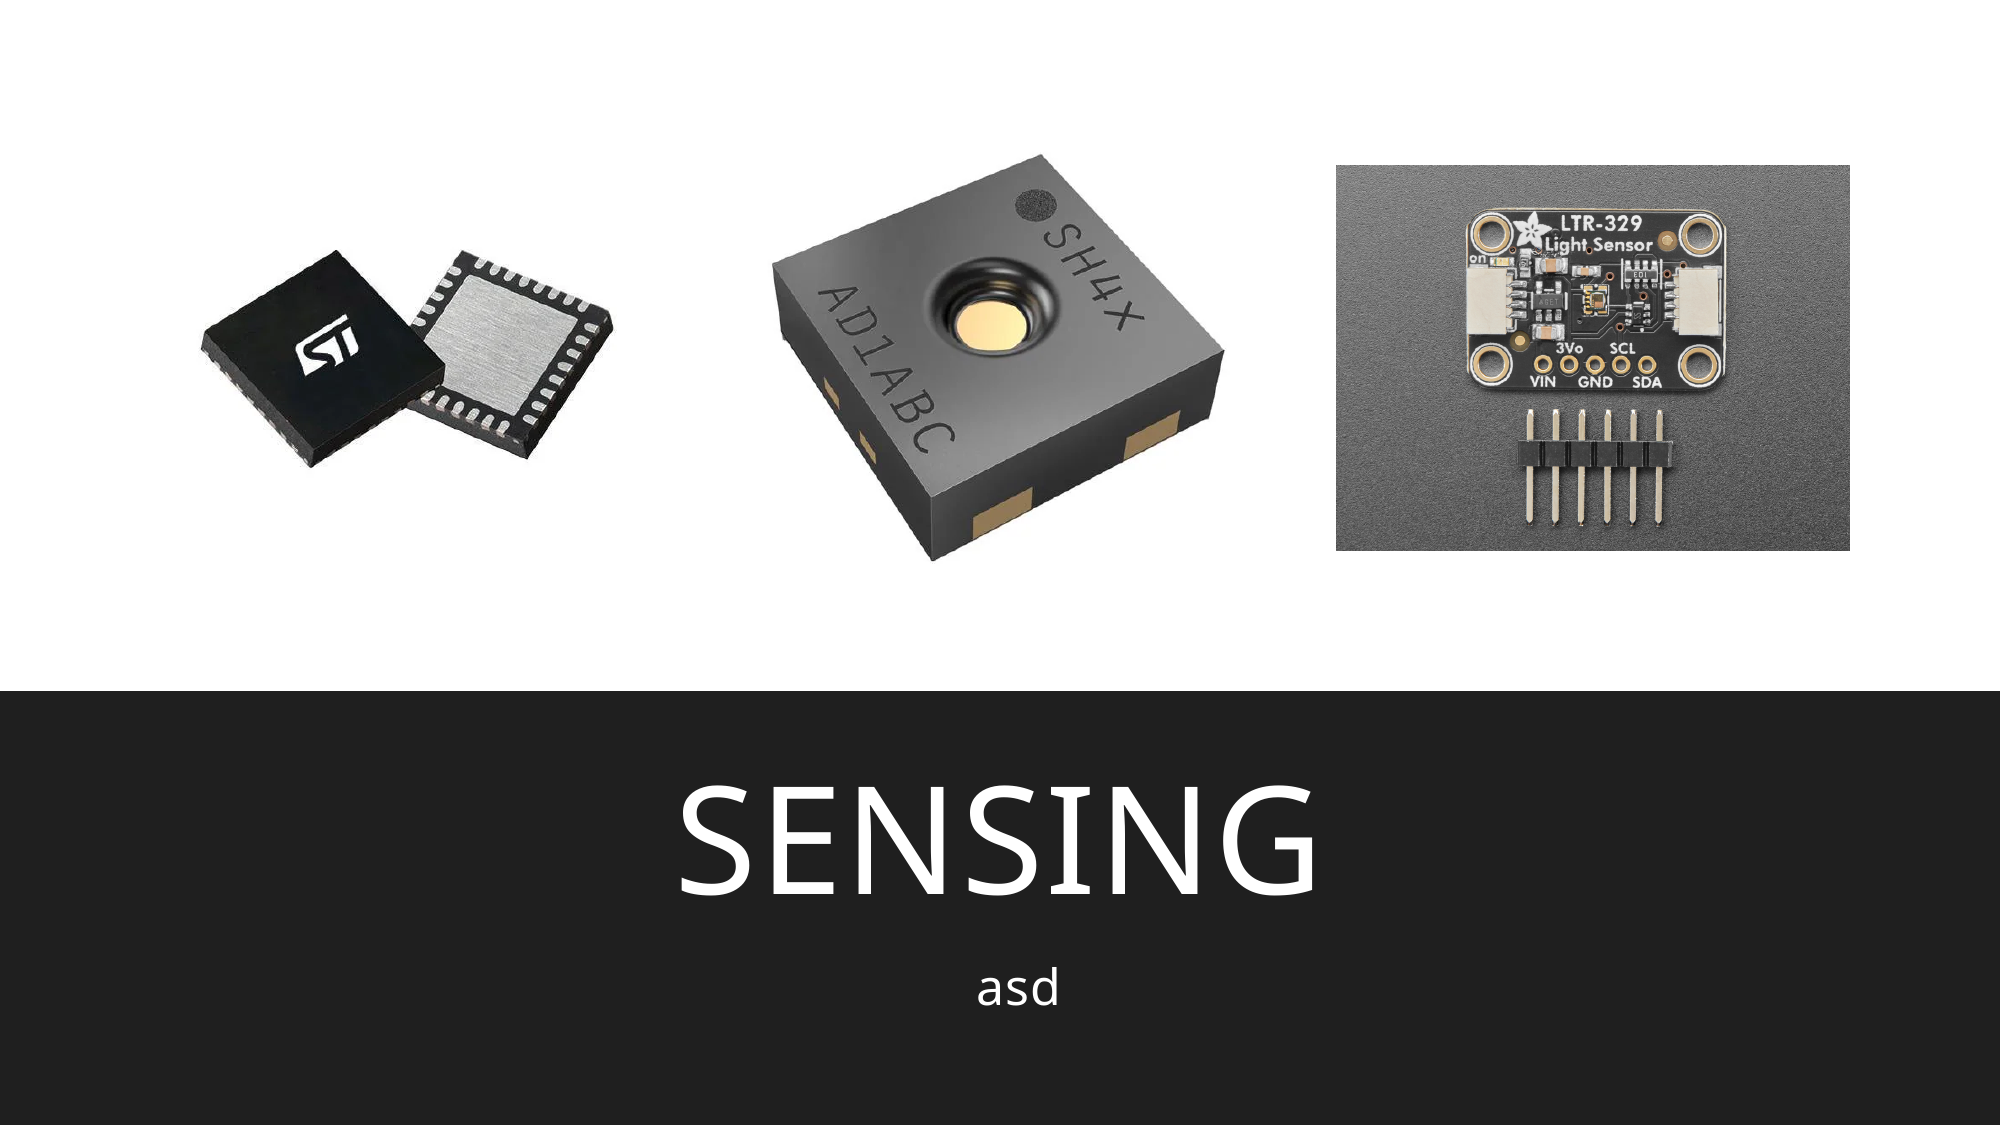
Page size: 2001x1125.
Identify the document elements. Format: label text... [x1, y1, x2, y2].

picture [747, 104, 1253, 611]
text_box [0, 0, 2000, 690]
text_box [0, 690, 2000, 1125]
picture [1336, 165, 1850, 551]
title Sensing [157, 750, 1843, 942]
picture [153, 104, 660, 611]
list asd [157, 942, 1843, 1028]
